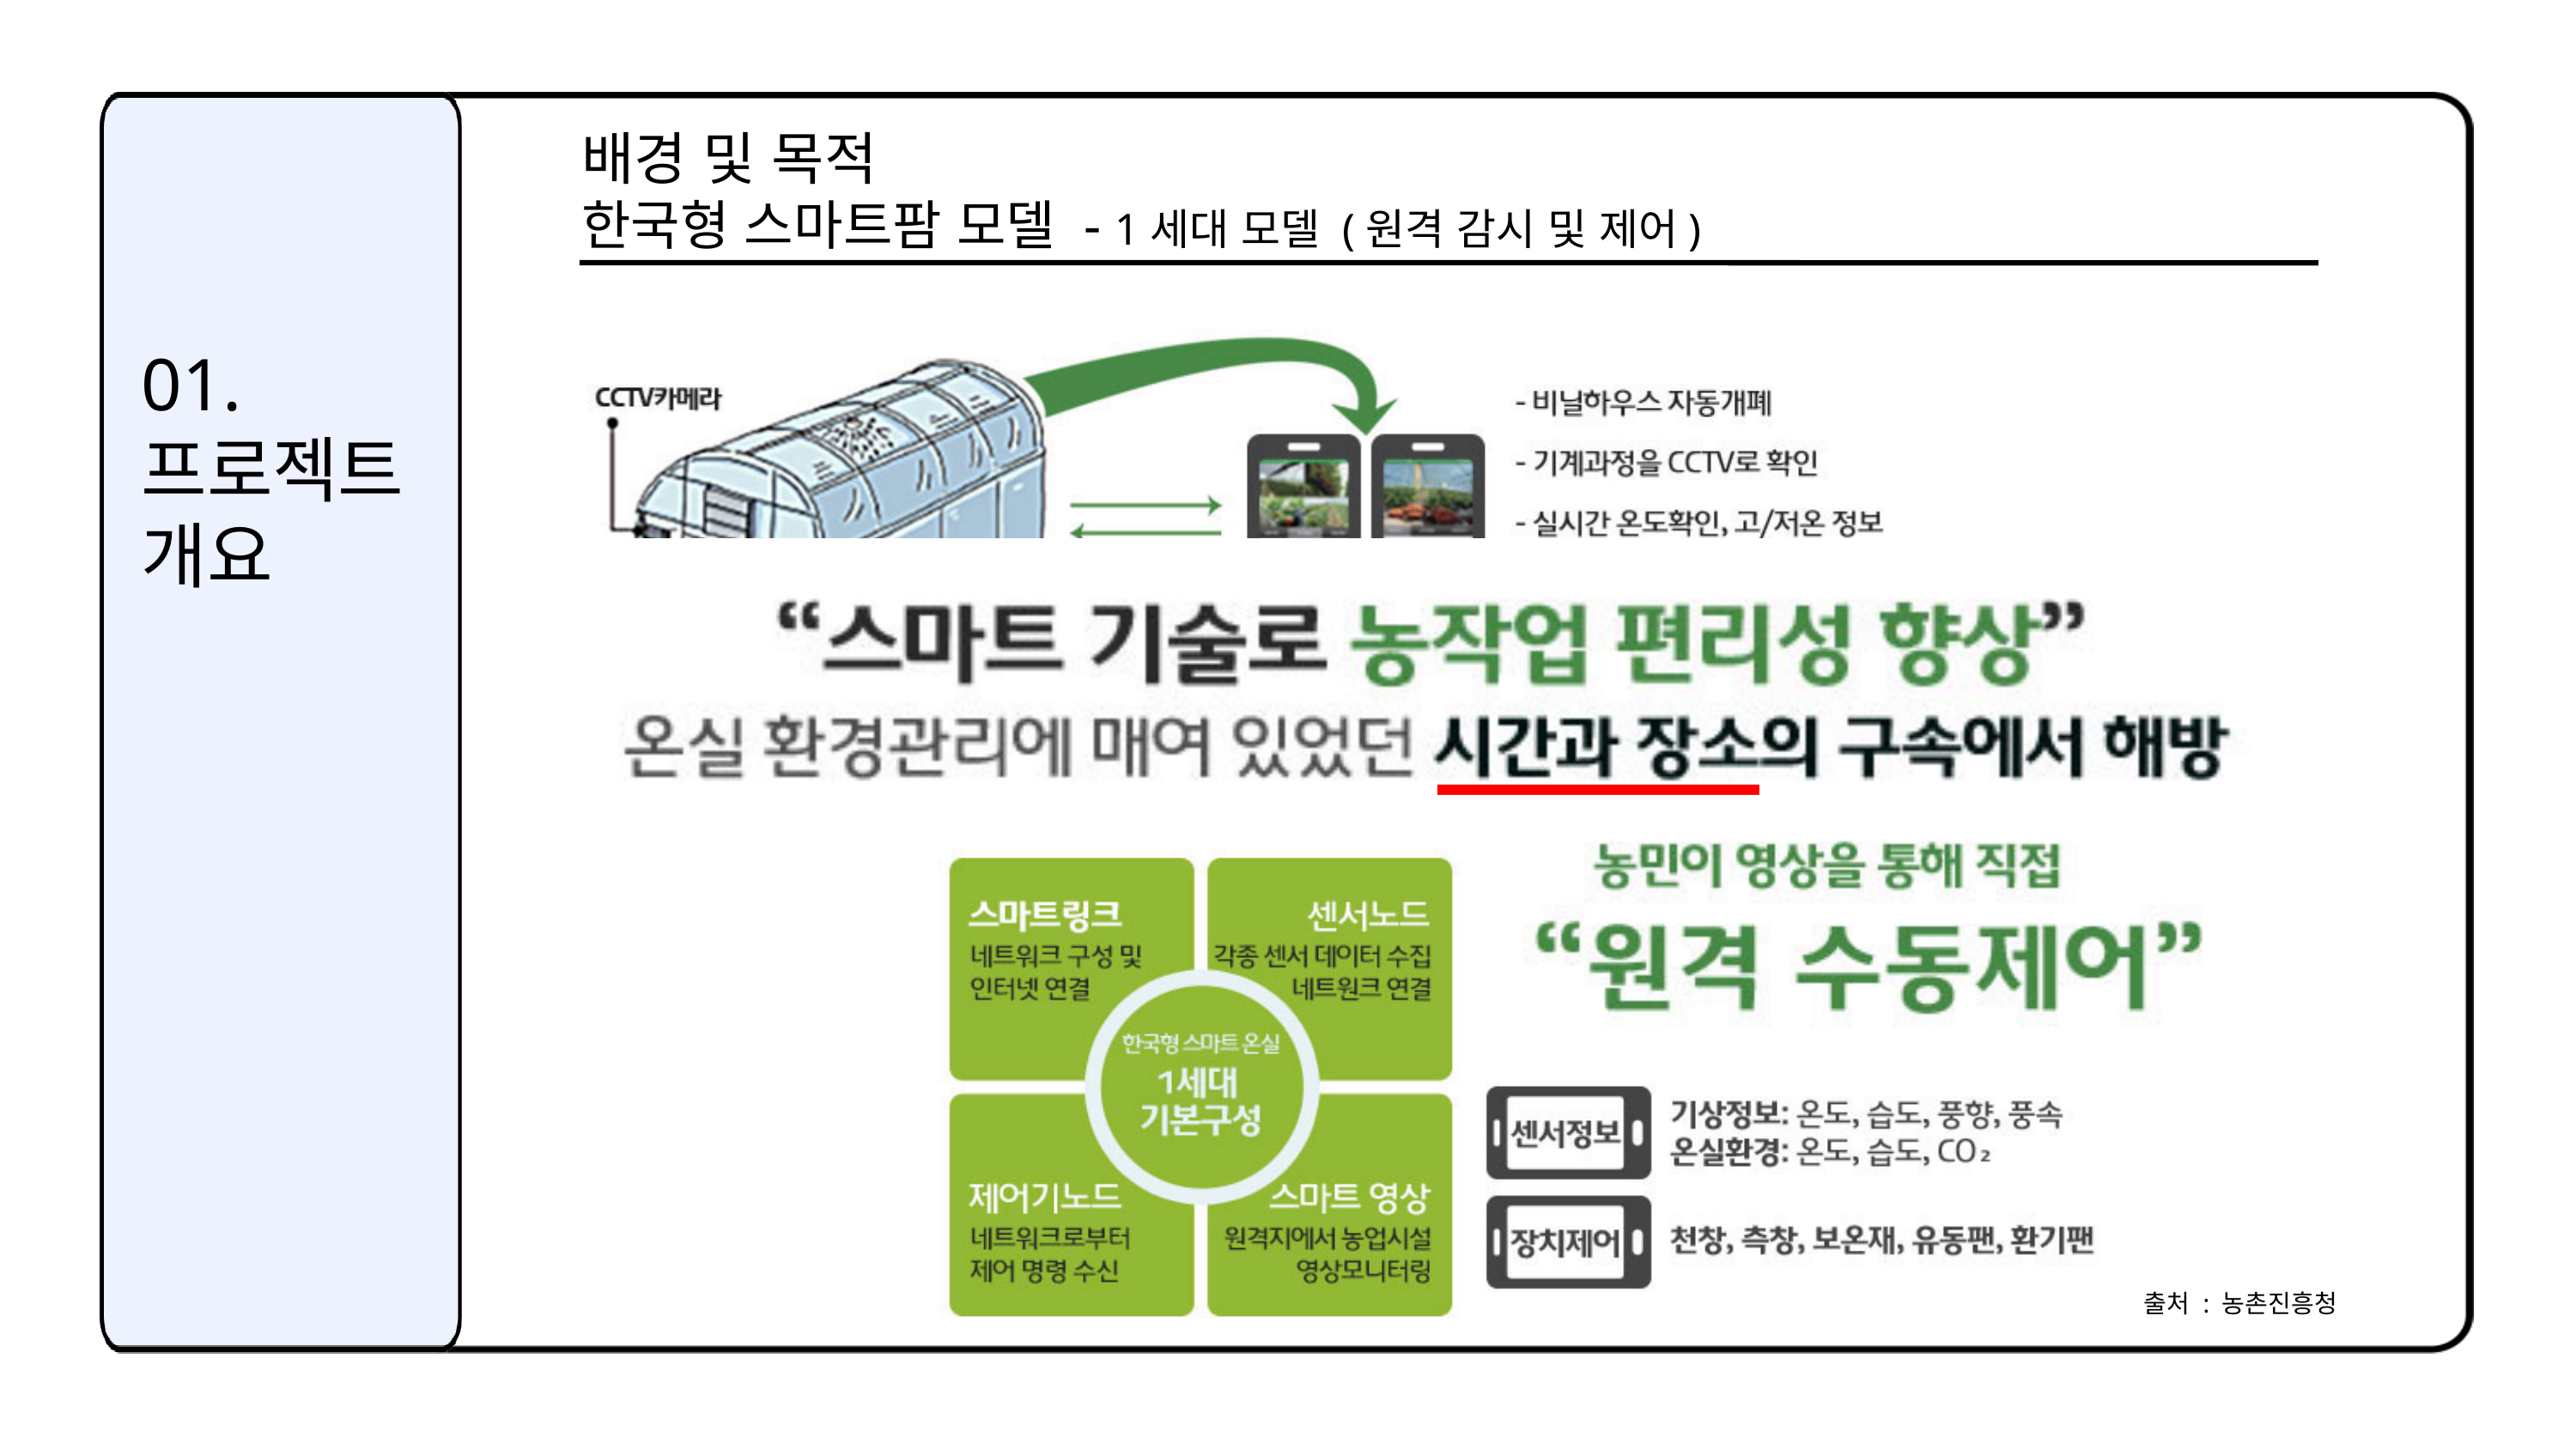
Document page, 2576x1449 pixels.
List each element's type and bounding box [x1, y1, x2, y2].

picture [573, 285, 2286, 1340]
text_box [462, 92, 2474, 1355]
text_box [100, 92, 462, 1355]
